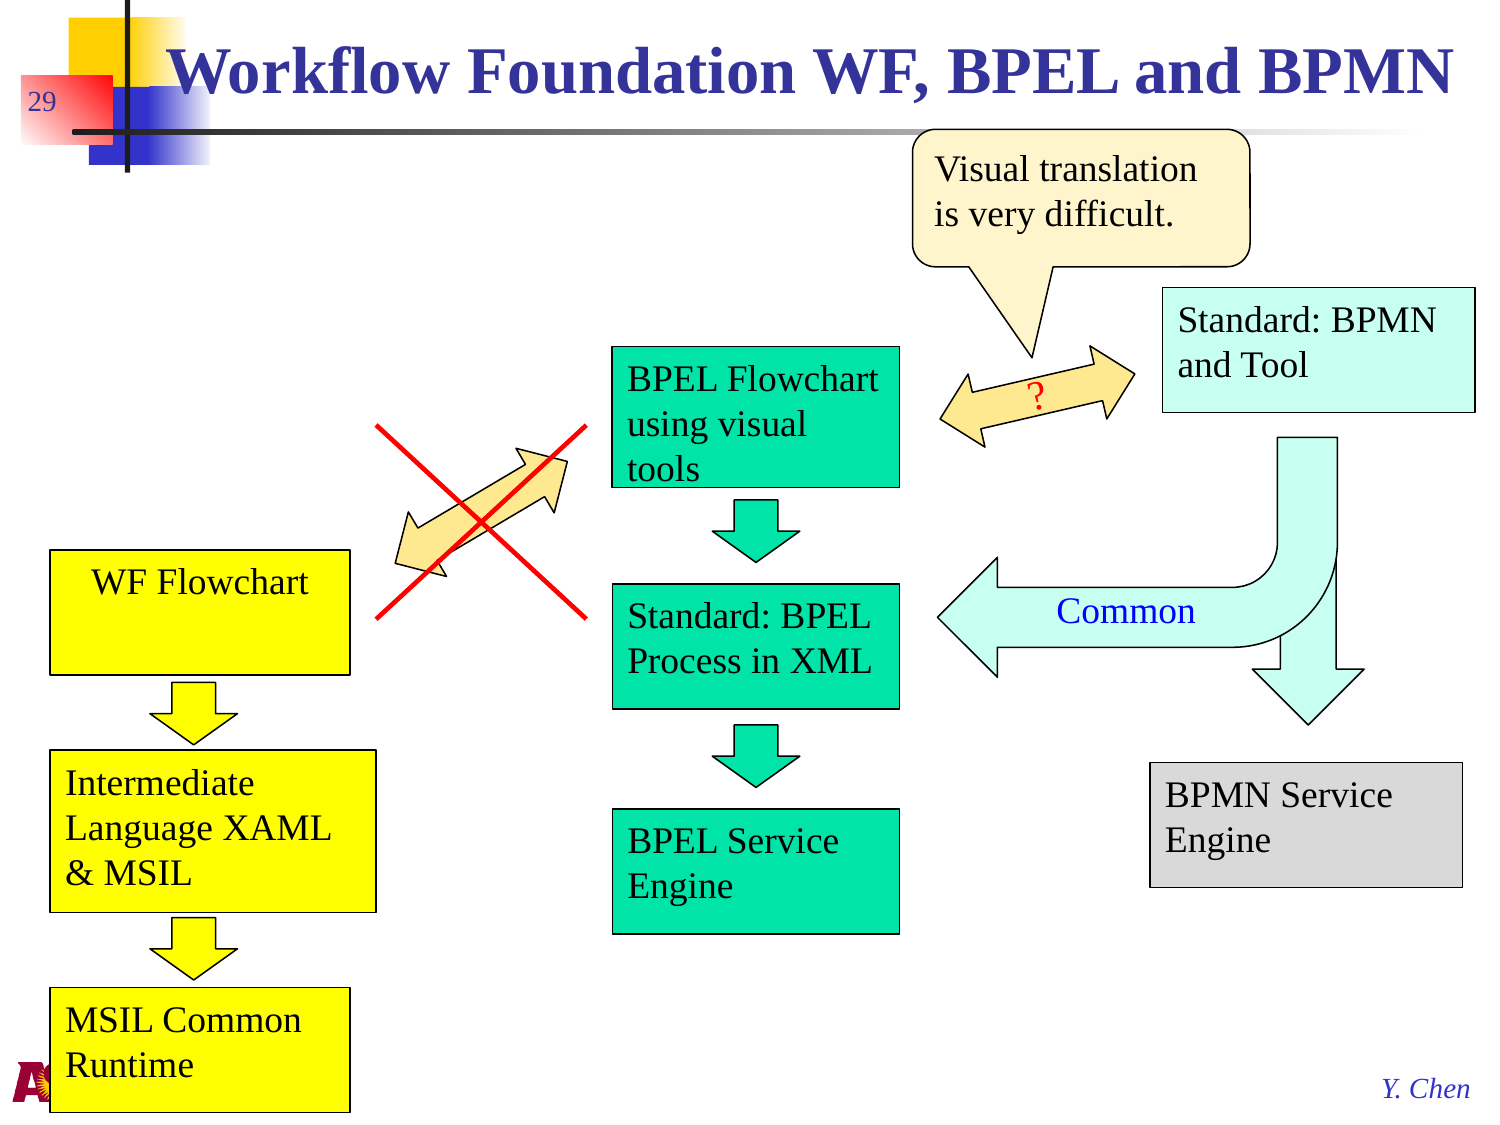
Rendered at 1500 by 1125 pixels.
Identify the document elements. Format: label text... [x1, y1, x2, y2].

text_box Visual translation is very difficult. [912, 129, 1251, 358]
text_box [149, 917, 238, 981]
text_box Intermediate Language XAML & MSIL [49, 749, 377, 913]
title Workflow Foundation WF, BPEL and BPMN [150, 12, 1488, 115]
slide_number 29 [12, 49, 131, 126]
text_box WF Flowchart [49, 549, 350, 675]
text_box BPEL Flowchart using visual tools [612, 346, 900, 488]
text_box Standard: BPMN and Tool [1162, 287, 1475, 413]
picture [12, 1062, 49, 1102]
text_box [375, 424, 587, 620]
text_box MSIL Common Runtime [49, 987, 350, 1113]
text_box BPMN Service Engine [1149, 762, 1463, 888]
text_box [1269, 669, 1365, 725]
text_box BPEL Service Engine [612, 808, 900, 934]
text_box [712, 499, 800, 563]
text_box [937, 437, 1338, 678]
text_box ? [940, 345, 1135, 435]
text_box [149, 682, 238, 745]
text_box [712, 724, 800, 788]
text_box Standard: BPEL Process in XML [612, 583, 900, 709]
